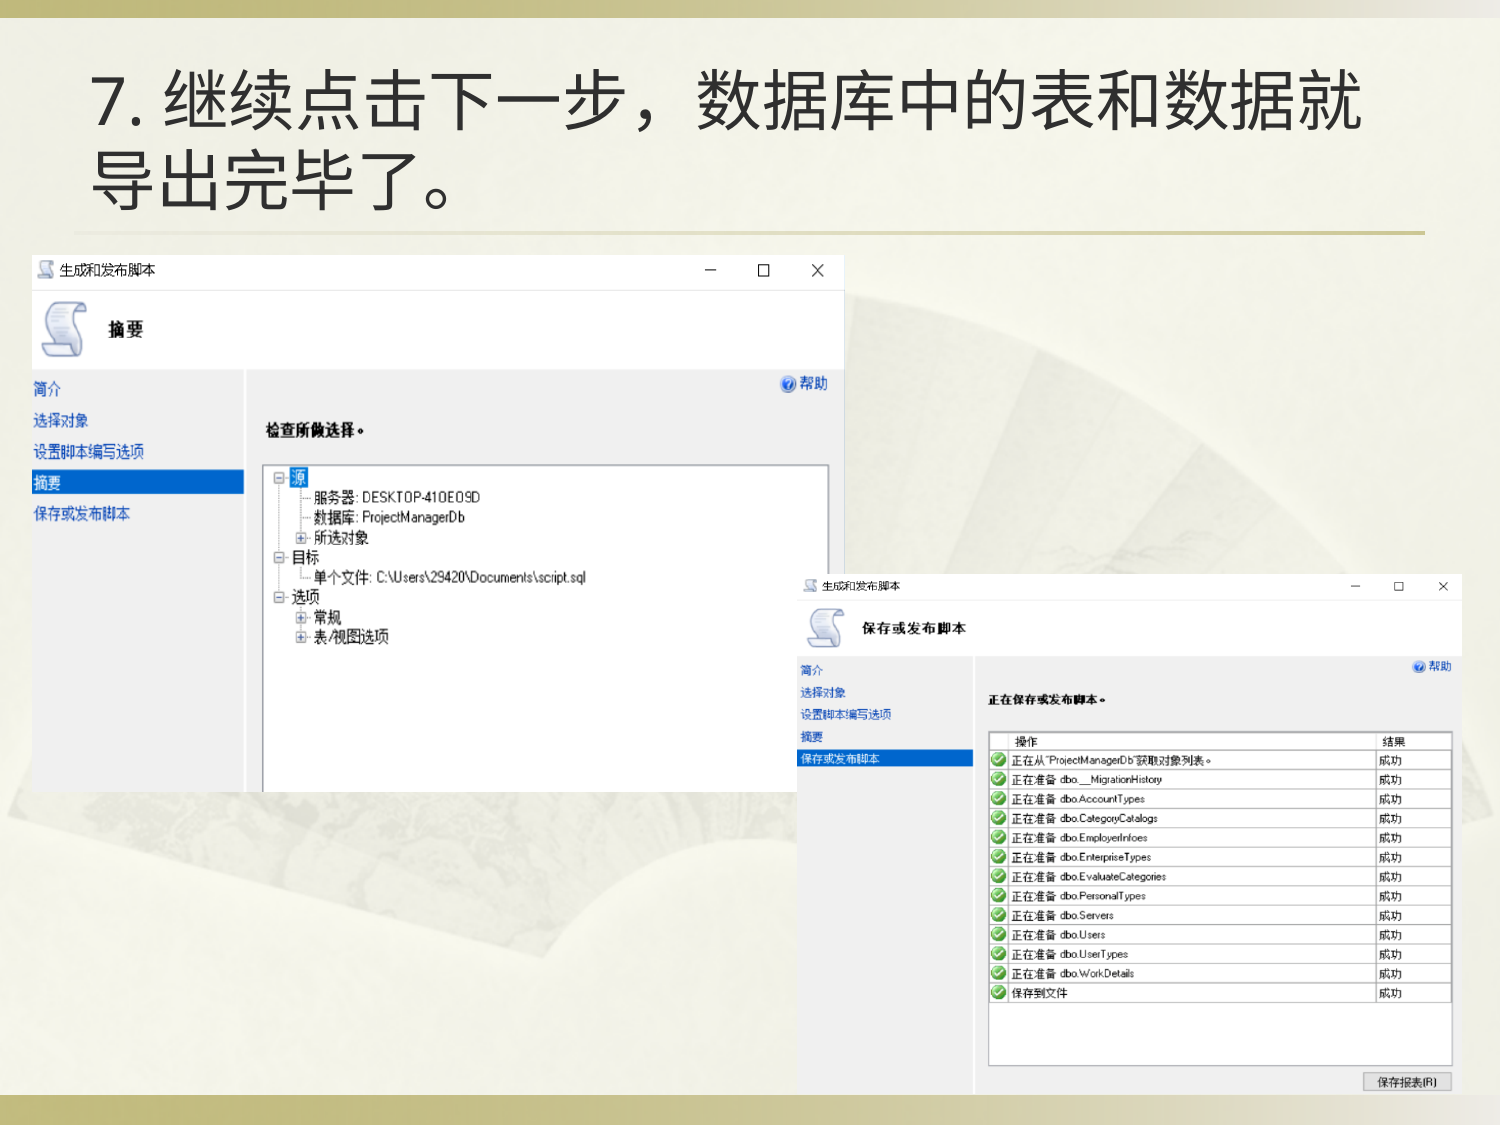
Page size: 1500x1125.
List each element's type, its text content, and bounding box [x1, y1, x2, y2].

title 7.继续点击下一步，数据库中的表和数据就导出完毕了。 [75, 45, 1425, 233]
picture [32, 254, 1463, 1095]
